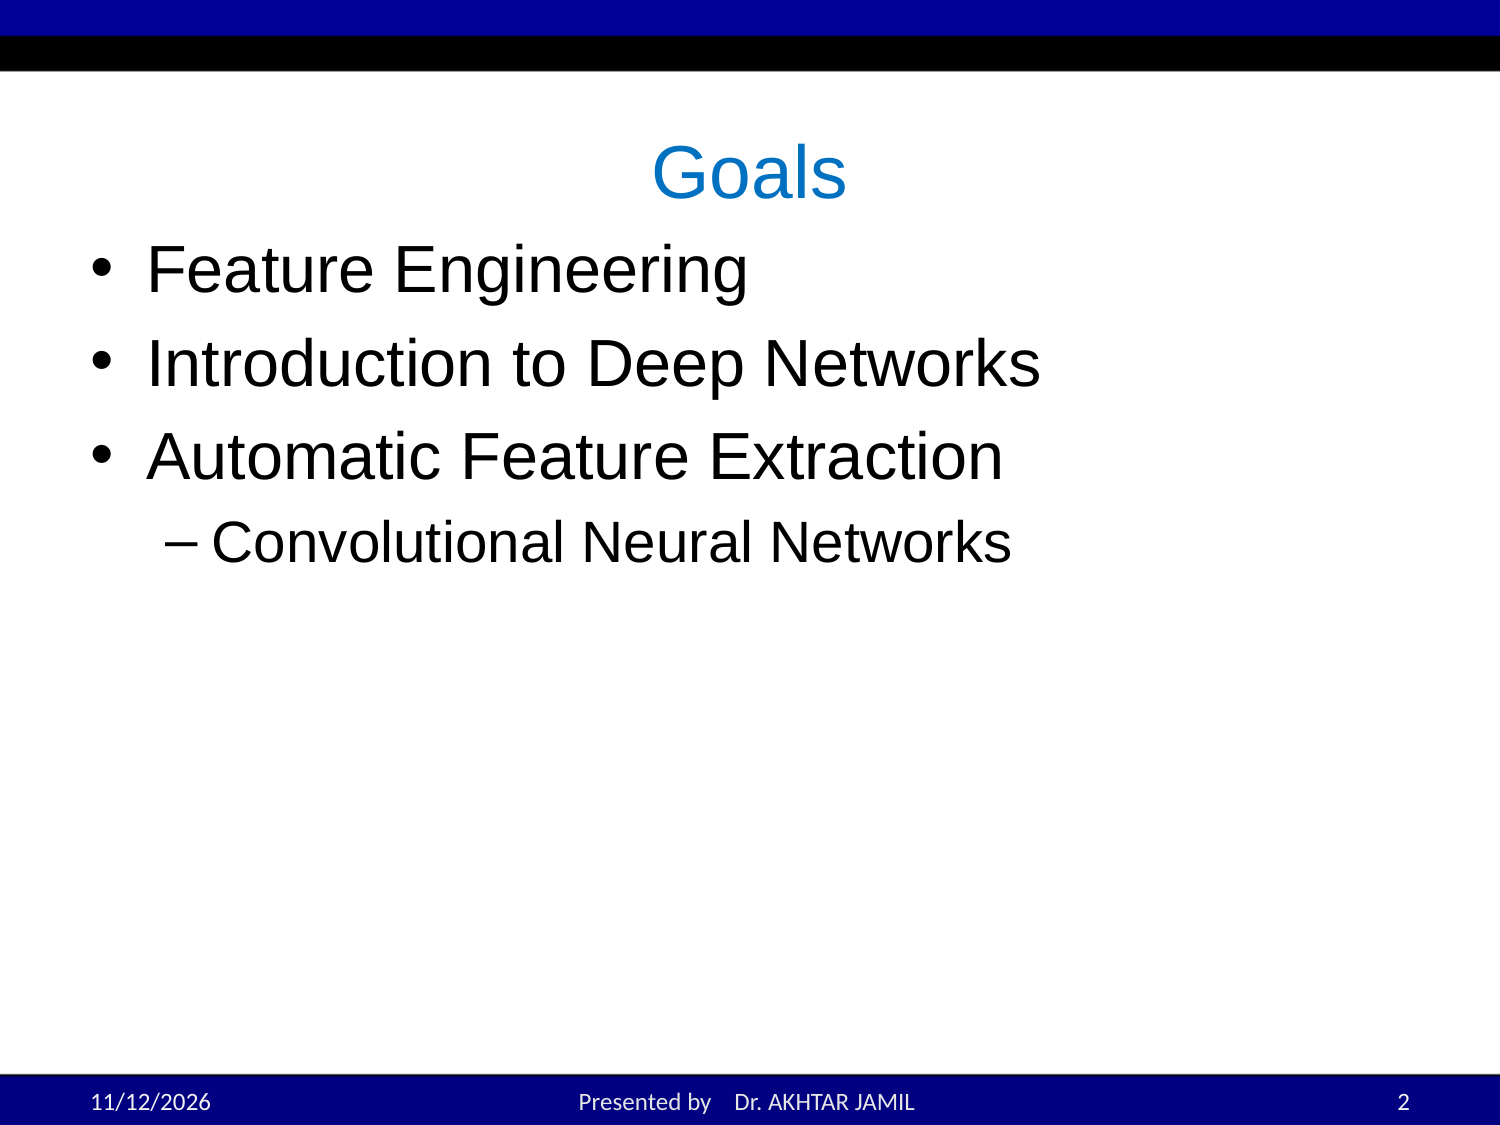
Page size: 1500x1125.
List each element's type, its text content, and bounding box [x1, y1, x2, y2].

list Feature Engineering Introduction to Deep Networks Automatic Feature Extraction Convolutional Neural Networks [75, 218, 1457, 1125]
title Goals [75, 99, 1425, 218]
footer Presented by Dr. AKHTAR JAMIL [512, 1062, 988, 1125]
picture [0, 0, 1500, 1125]
slide_number 2 [1074, 1062, 1425, 1125]
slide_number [75, 1062, 425, 1125]
